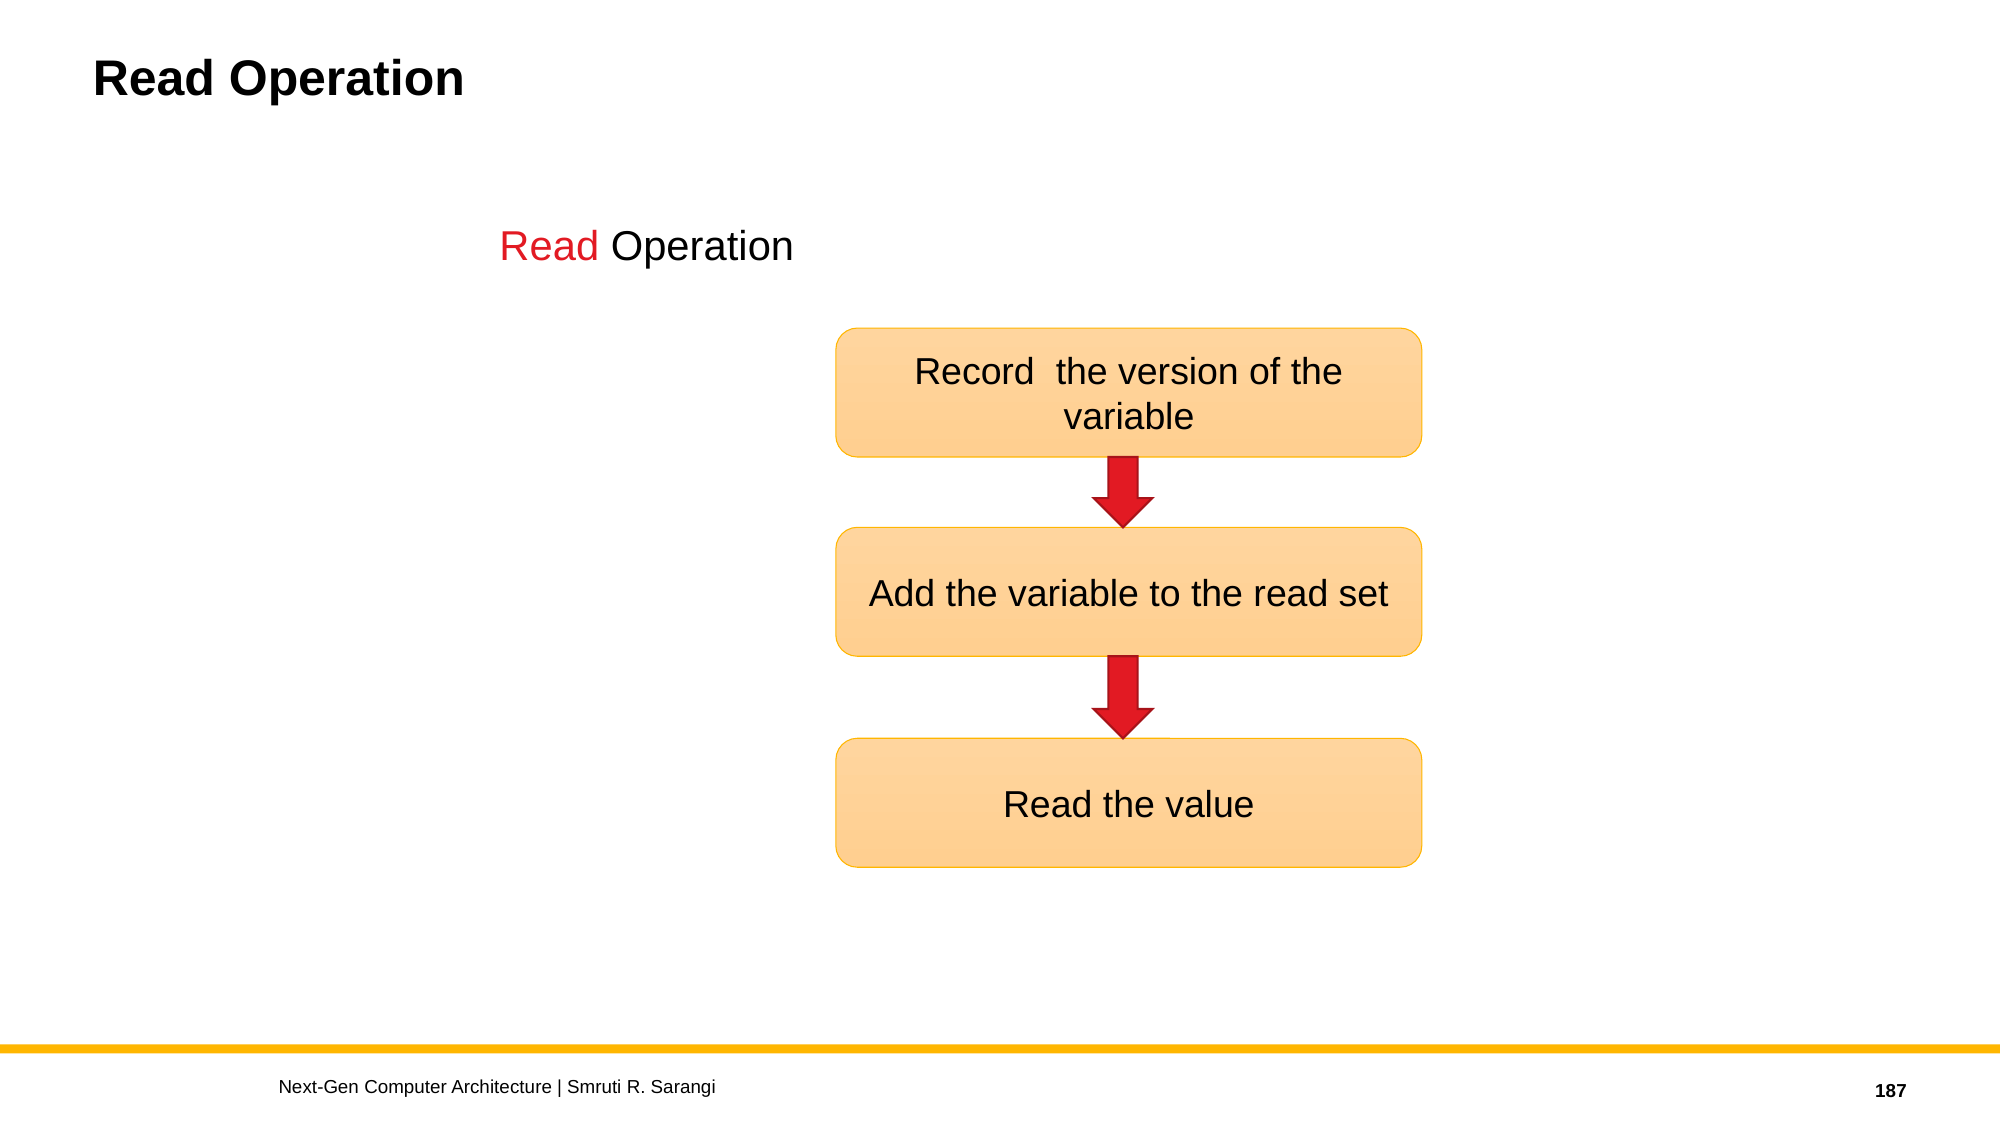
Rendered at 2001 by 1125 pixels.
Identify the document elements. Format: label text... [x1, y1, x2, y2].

slide_number 187 [1711, 1071, 1922, 1109]
text_box Add the variable to the read set [835, 526, 1423, 657]
footer Next-Gen Computer Architecture | Smruti R. Sarangi [263, 1067, 1464, 1105]
text_box [1091, 655, 1155, 740]
list Read Operation [484, 210, 1715, 314]
title Read Operation [78, 45, 1578, 180]
text_box Read the value [835, 737, 1423, 868]
text_box Record the version of the variable [835, 327, 1423, 458]
text_box [1091, 455, 1155, 529]
